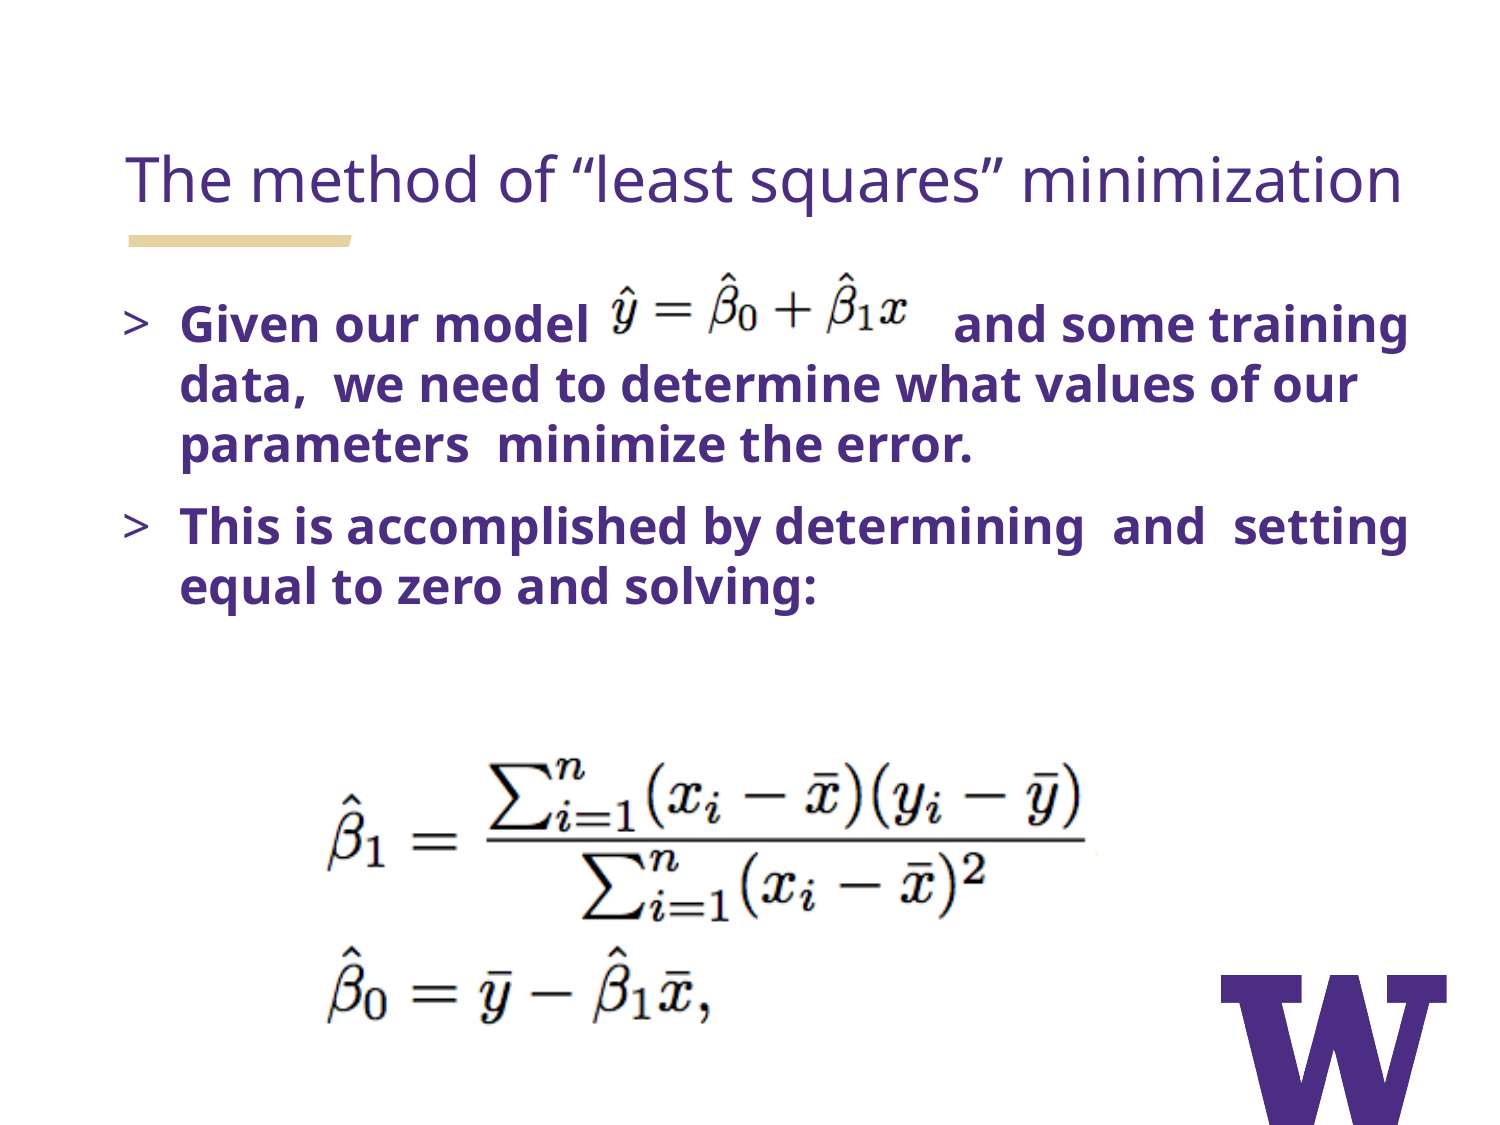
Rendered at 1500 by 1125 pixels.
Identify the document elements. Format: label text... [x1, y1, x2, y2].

list The method of “least squares” minimization [110, 60, 1453, 224]
picture [288, 734, 1098, 1050]
picture [591, 249, 909, 356]
picture [1221, 975, 1447, 1125]
picture [128, 235, 352, 247]
